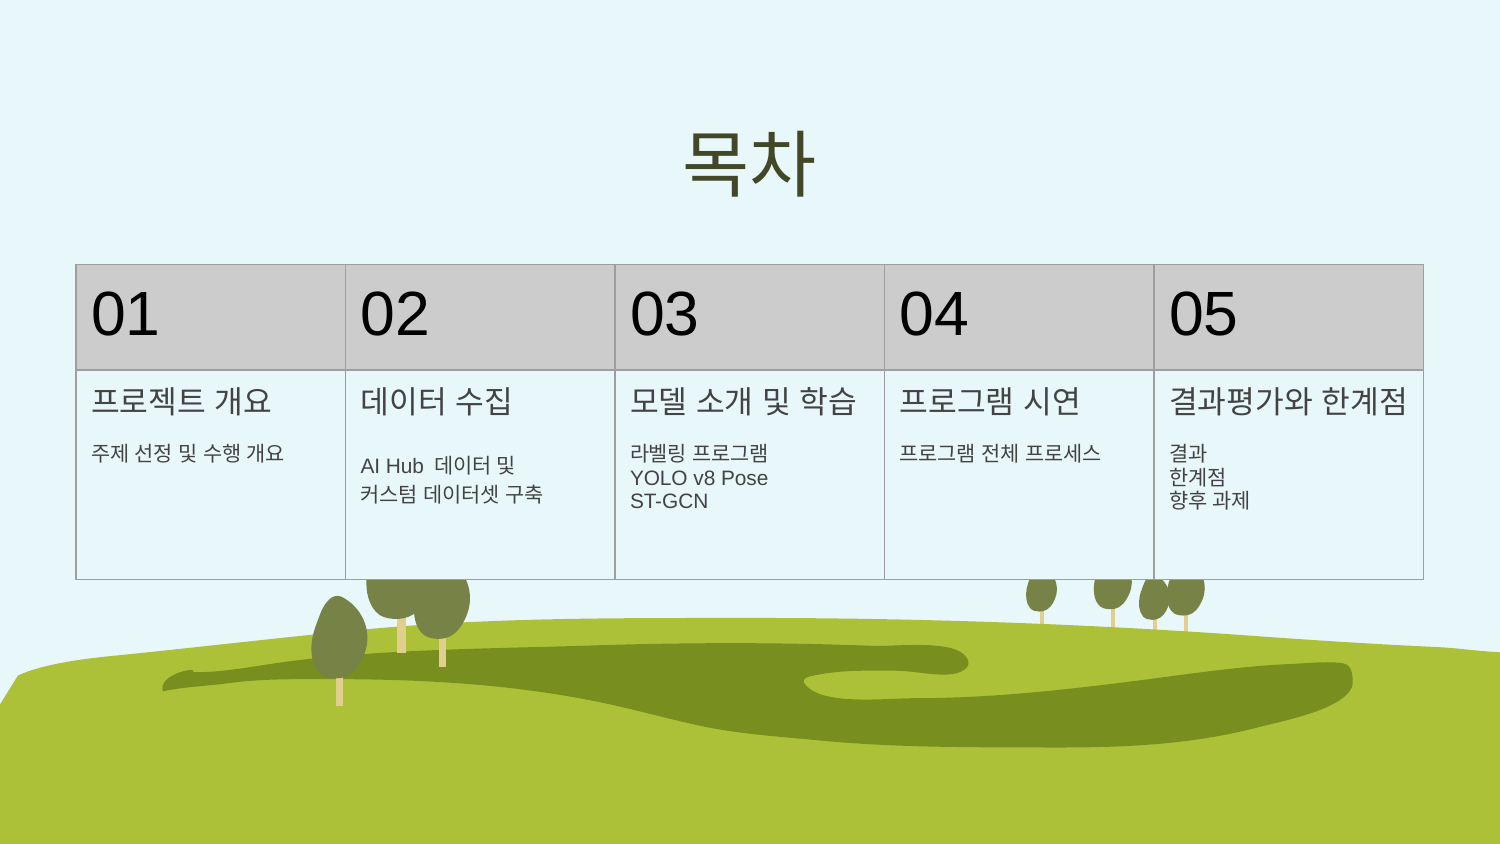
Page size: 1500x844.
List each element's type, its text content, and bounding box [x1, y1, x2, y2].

table_cell 모델 소개 및 학습 라벨링 프로그램 YOLO v8 Pose ST-GCN [616, 371, 884, 579]
table_header 01 [77, 265, 345, 369]
table_header 05 [1155, 265, 1423, 369]
title 목차 [118, 103, 1382, 198]
table_cell 프로젝트 개요 주제 선정 및 수행 개요 [77, 371, 345, 579]
table_cell 결과평가와 한계점 결과 한계점 향후 과제 [1155, 371, 1423, 579]
table_header 04 [885, 265, 1153, 369]
table_cell 프로그램 시연 프로그램 전체 프로세스 [885, 371, 1153, 579]
table_header 03 [616, 265, 884, 369]
table_header 02 [346, 265, 614, 369]
table_cell 데이터 수집 AI Hub 데이터 및 커스텀 데이터셋 구축 [346, 371, 614, 579]
